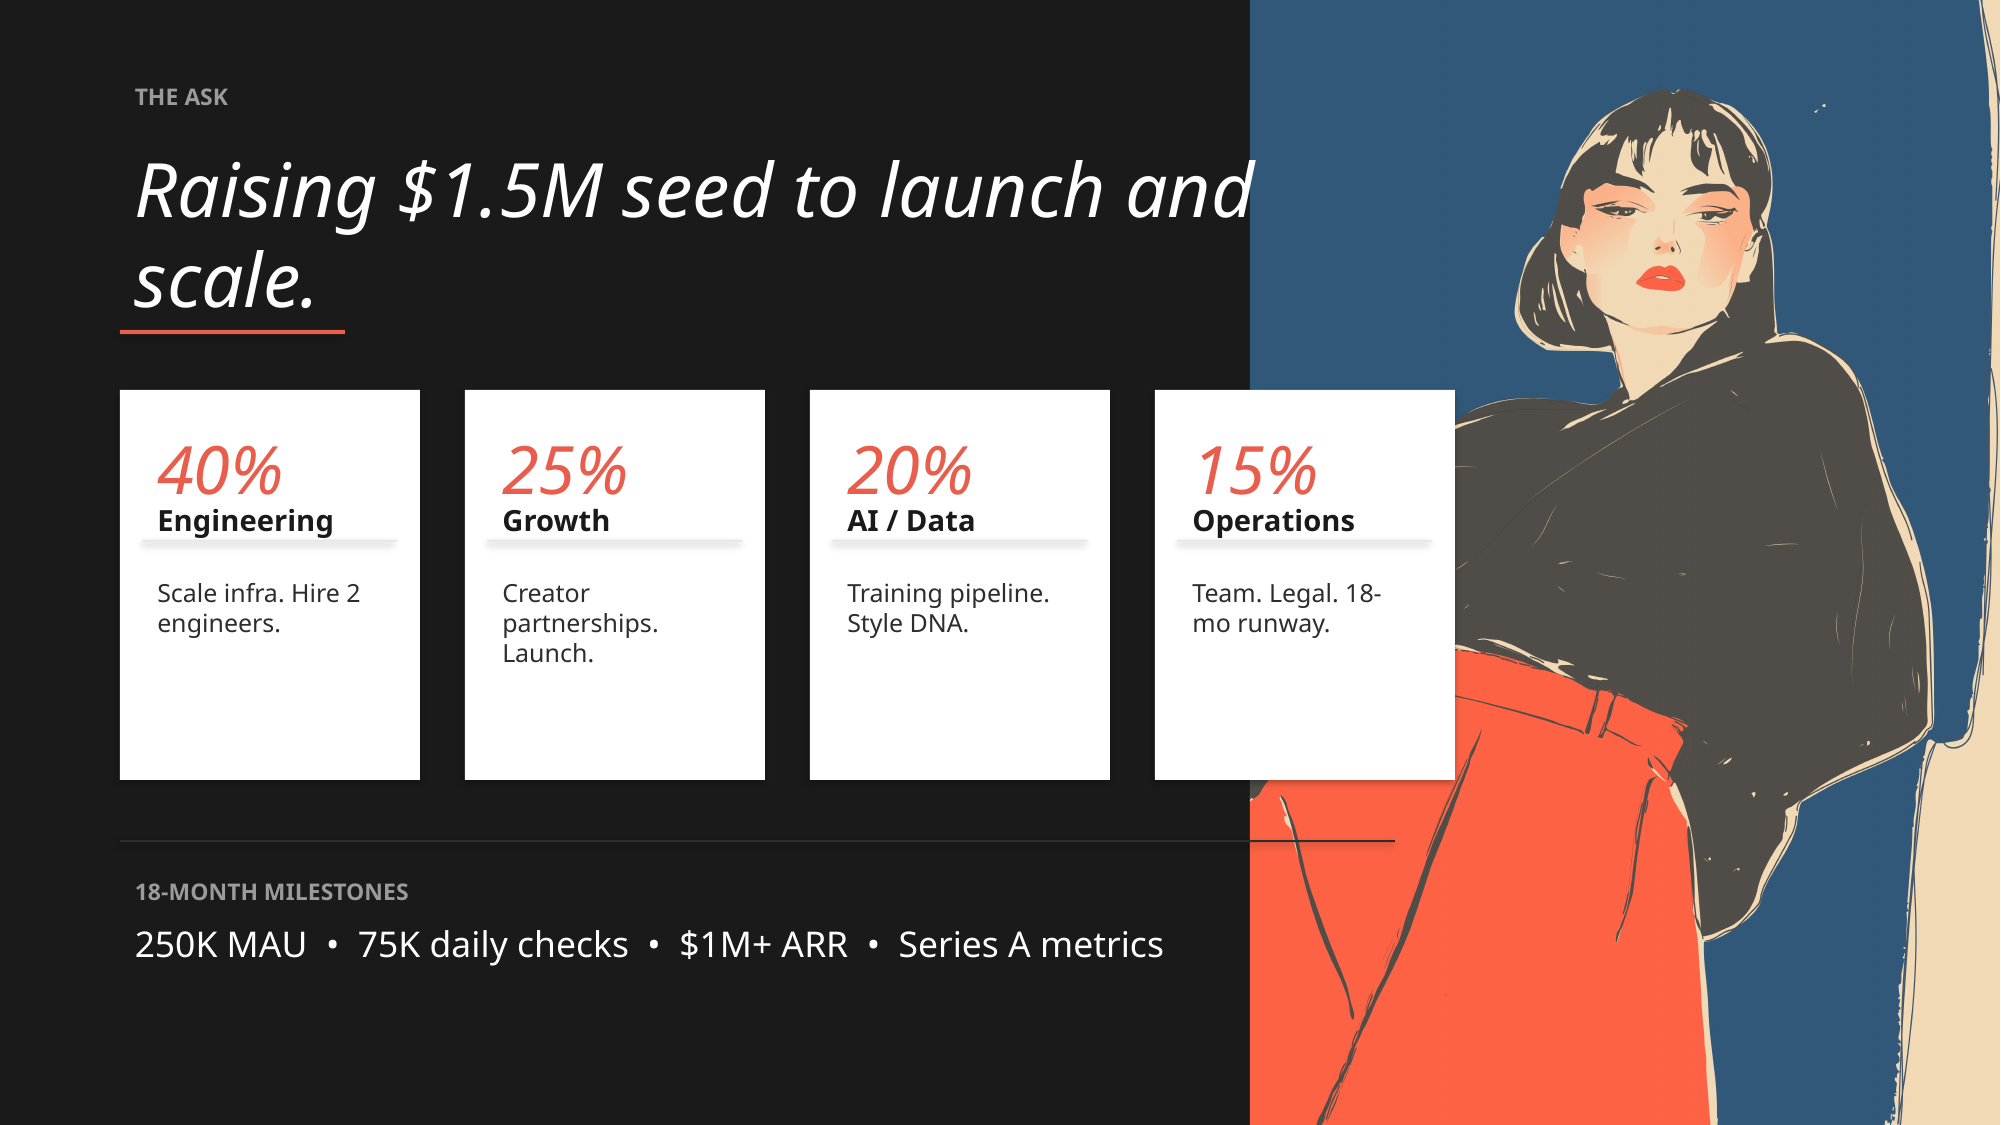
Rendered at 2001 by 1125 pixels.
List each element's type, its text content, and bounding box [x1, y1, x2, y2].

text_box [464, 389, 766, 781]
text_box Team. Legal. 18-mo runway. [1177, 569, 1244, 645]
text_box Raising $1.5M seed to launch and scale. [119, 134, 1244, 330]
text_box [809, 389, 1111, 781]
text_box 250K MAU • 75K daily checks • $1M+ ARR • Series A metrics [119, 915, 1244, 973]
text_box [832, 539, 1088, 543]
text_box 18-MONTH MILESTONES [119, 869, 1244, 913]
text_box THE ASK [119, 75, 870, 118]
text_box [142, 539, 398, 543]
text_box [119, 389, 421, 781]
text_box 25% [487, 420, 743, 495]
text_box [119, 329, 346, 335]
text_box Training pipeline. Style DNA. [832, 569, 1088, 645]
text_box [119, 839, 1244, 843]
text_box [1154, 389, 1244, 781]
text_box AI / Data [832, 495, 1088, 539]
text_box Growth [487, 495, 743, 539]
text_box 15% [1177, 420, 1244, 495]
text_box 40% [142, 420, 398, 495]
text_box Scale infra. Hire 2 engineers. [142, 569, 398, 645]
text_box [1177, 539, 1244, 543]
text_box Creator partnerships. Launch. [487, 569, 743, 675]
text_box Operations [1177, 495, 1244, 539]
text_box [487, 539, 743, 543]
text_box Engineering [142, 495, 398, 539]
picture [1249, 0, 2000, 1125]
text_box 20% [832, 420, 1088, 495]
